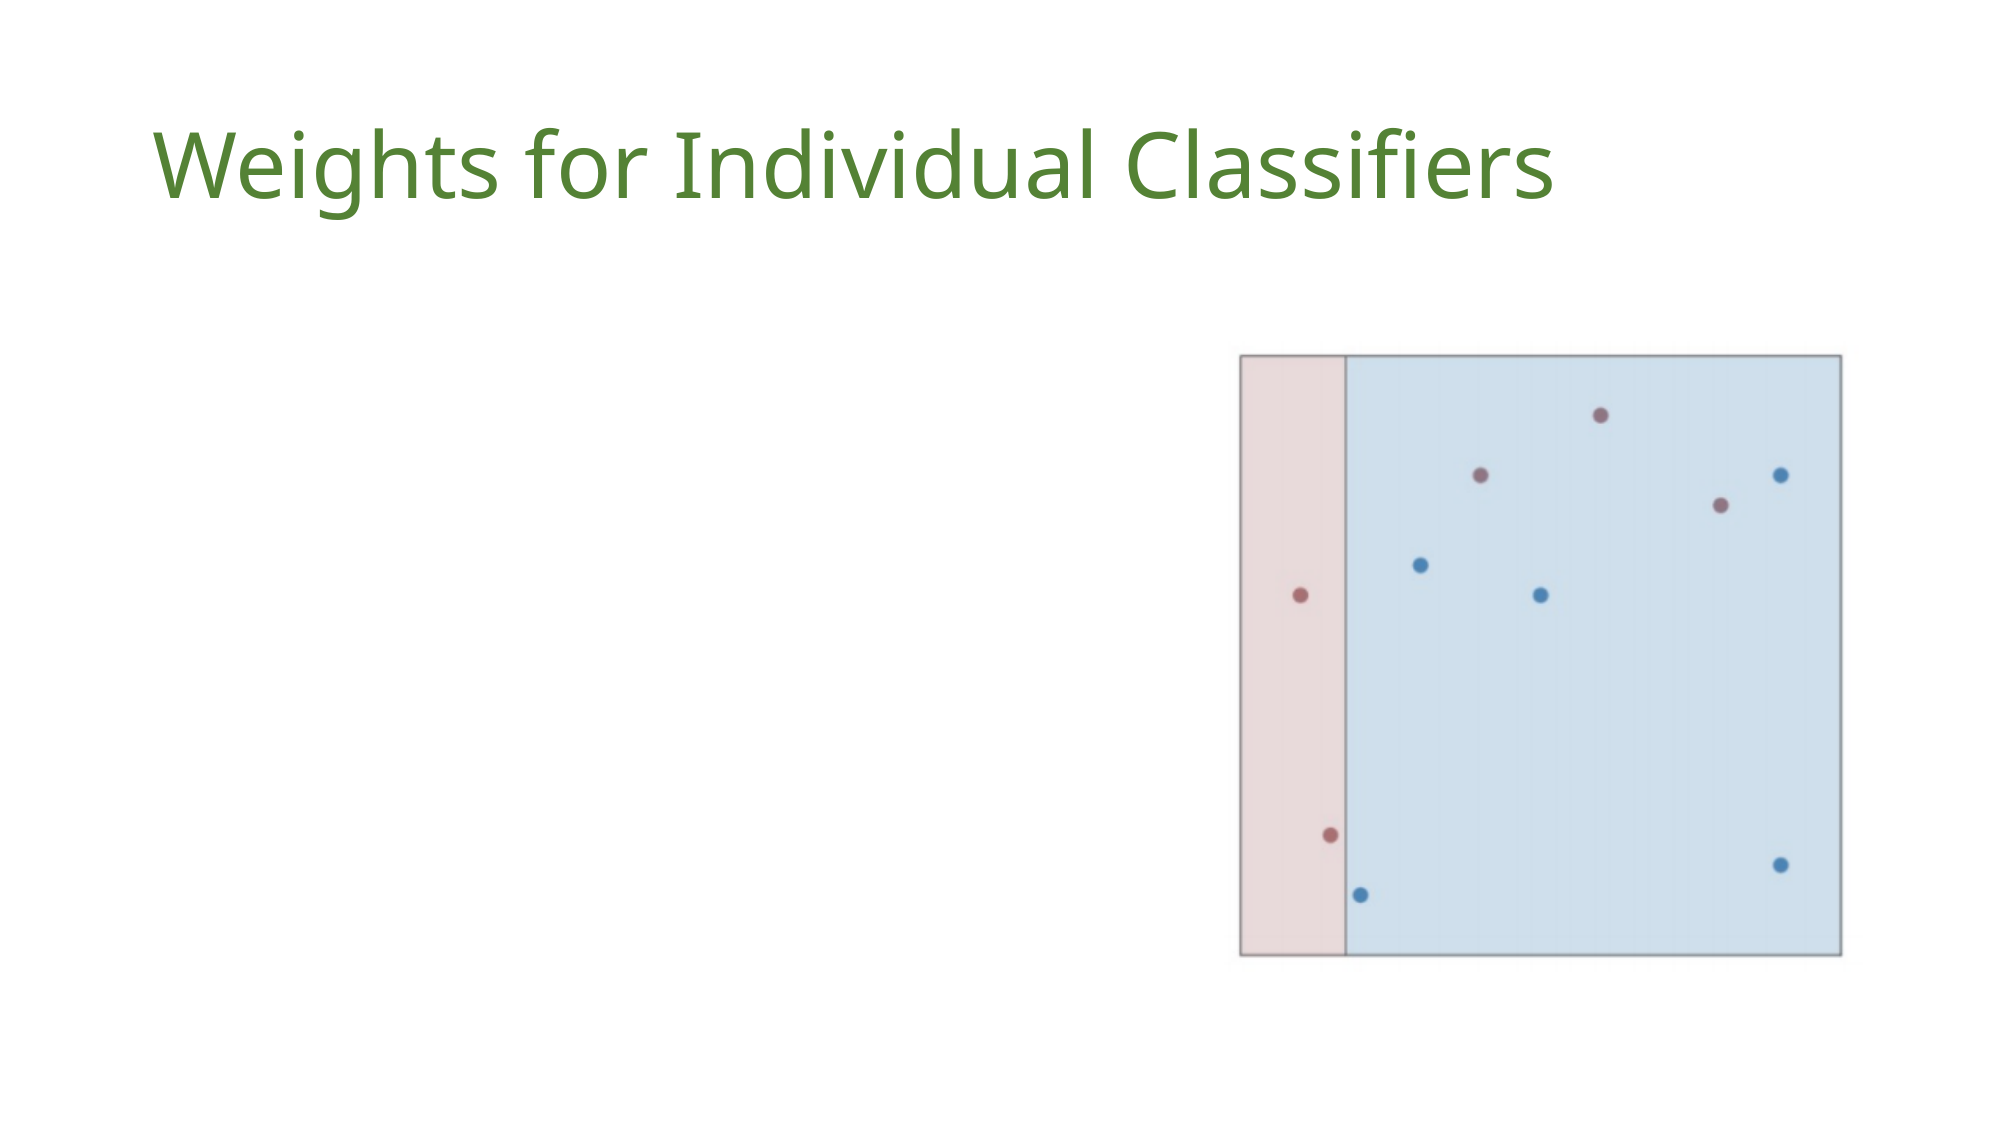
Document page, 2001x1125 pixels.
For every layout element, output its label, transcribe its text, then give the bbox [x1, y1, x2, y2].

picture [1224, 341, 1863, 972]
title Weights for Individual Classifiers [137, 59, 1863, 278]
